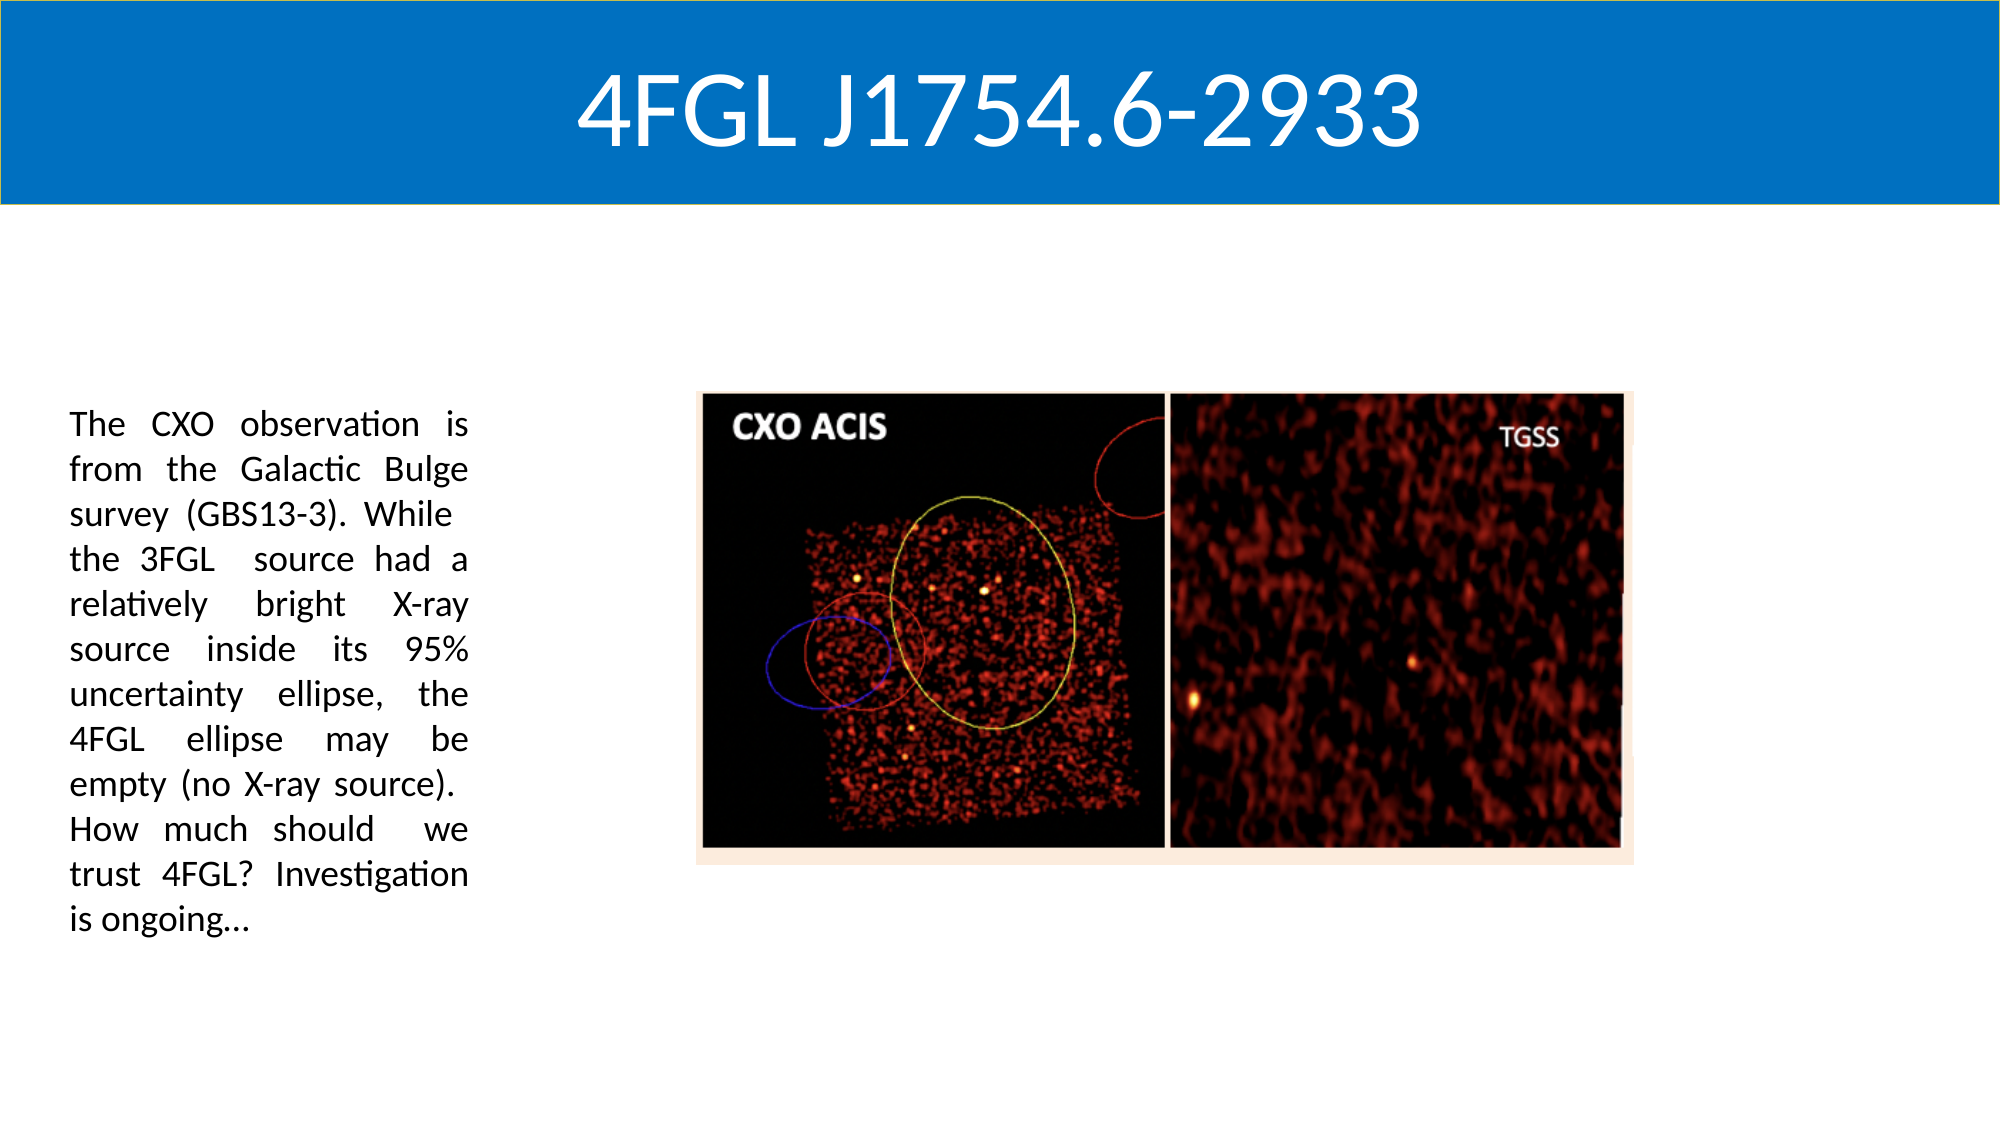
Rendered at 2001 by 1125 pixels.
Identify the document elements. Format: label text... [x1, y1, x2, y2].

text_box 4FGL J1754.6-2933 [0, 0, 2000, 205]
picture [696, 391, 1634, 865]
text_box The CXO observation is from the Galactic Bulge survey (GBS13-3). While the 3FGL source had a relatively bright X-ray source inside its 95% uncertainty ellipse, the 4FGL ellipse may be empty (no X-ray source). How much should we trust 4FGL? Investigation is ongoing… [54, 391, 485, 946]
